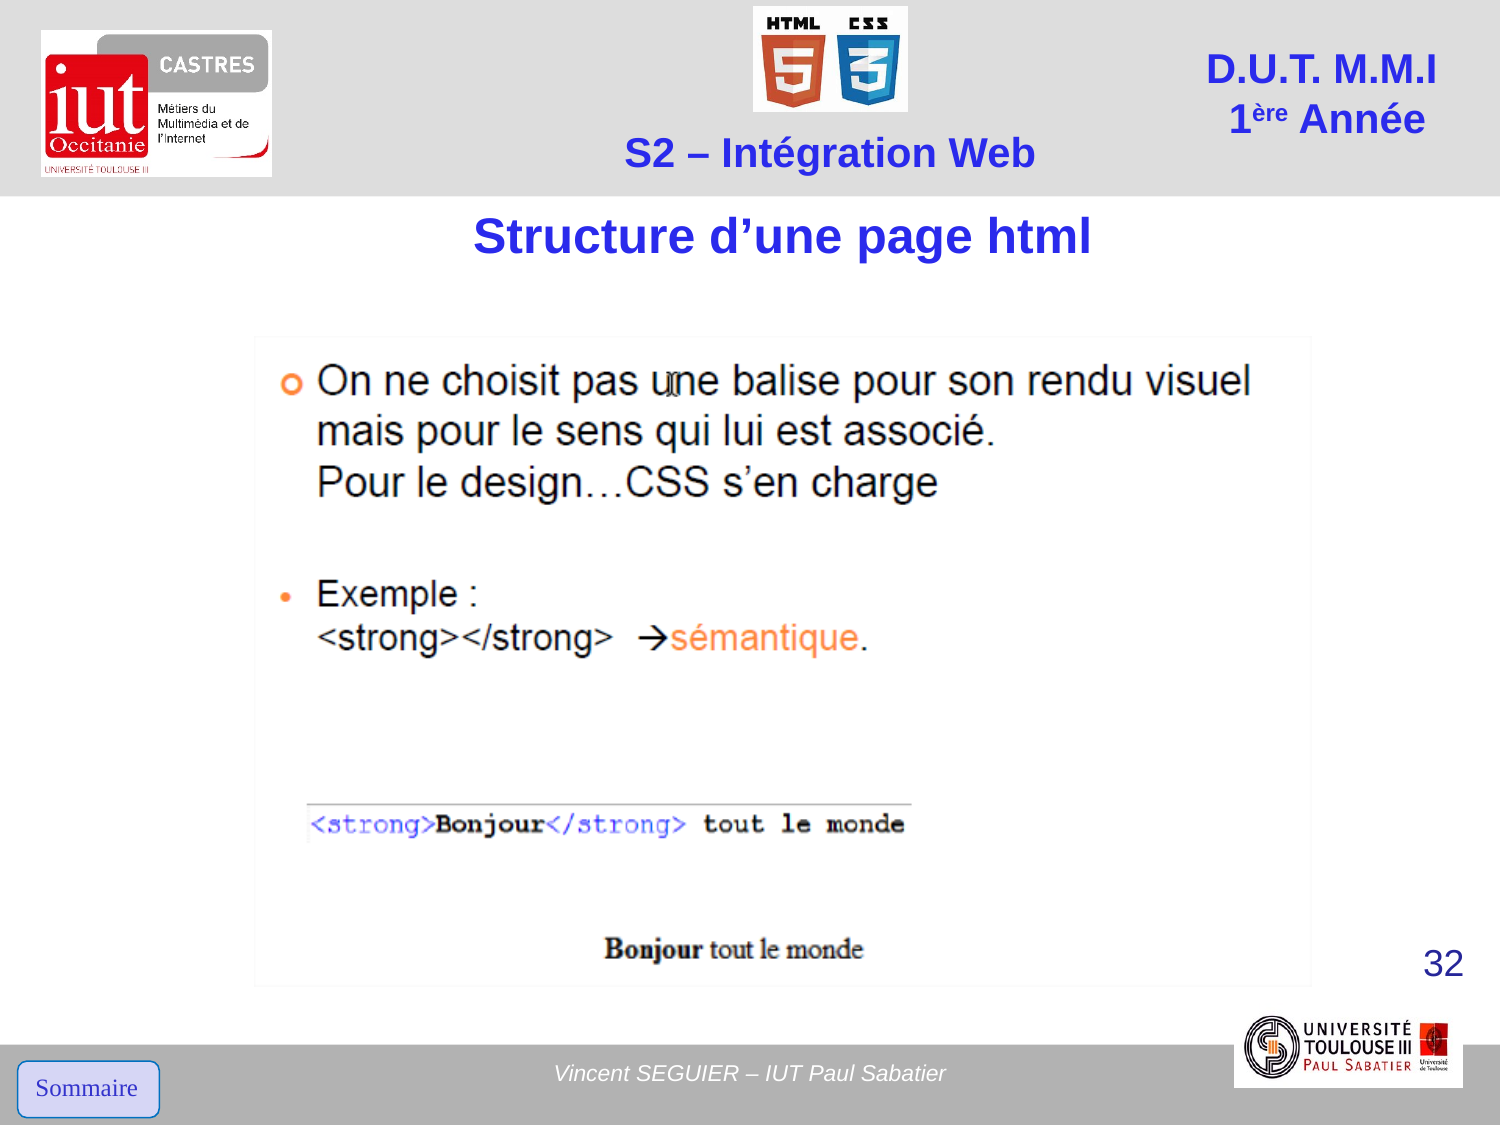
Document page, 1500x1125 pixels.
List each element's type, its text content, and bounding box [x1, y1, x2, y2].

picture [1234, 1003, 1463, 1088]
picture [41, 30, 272, 177]
picture [753, 6, 908, 112]
text_box Structure d’une page html [458, 196, 1108, 272]
text_box 32 [1316, 884, 1500, 1039]
picture [254, 336, 1312, 987]
text_box Vincent SEGUIER – IUT Paul Sabatier [512, 1042, 988, 1103]
